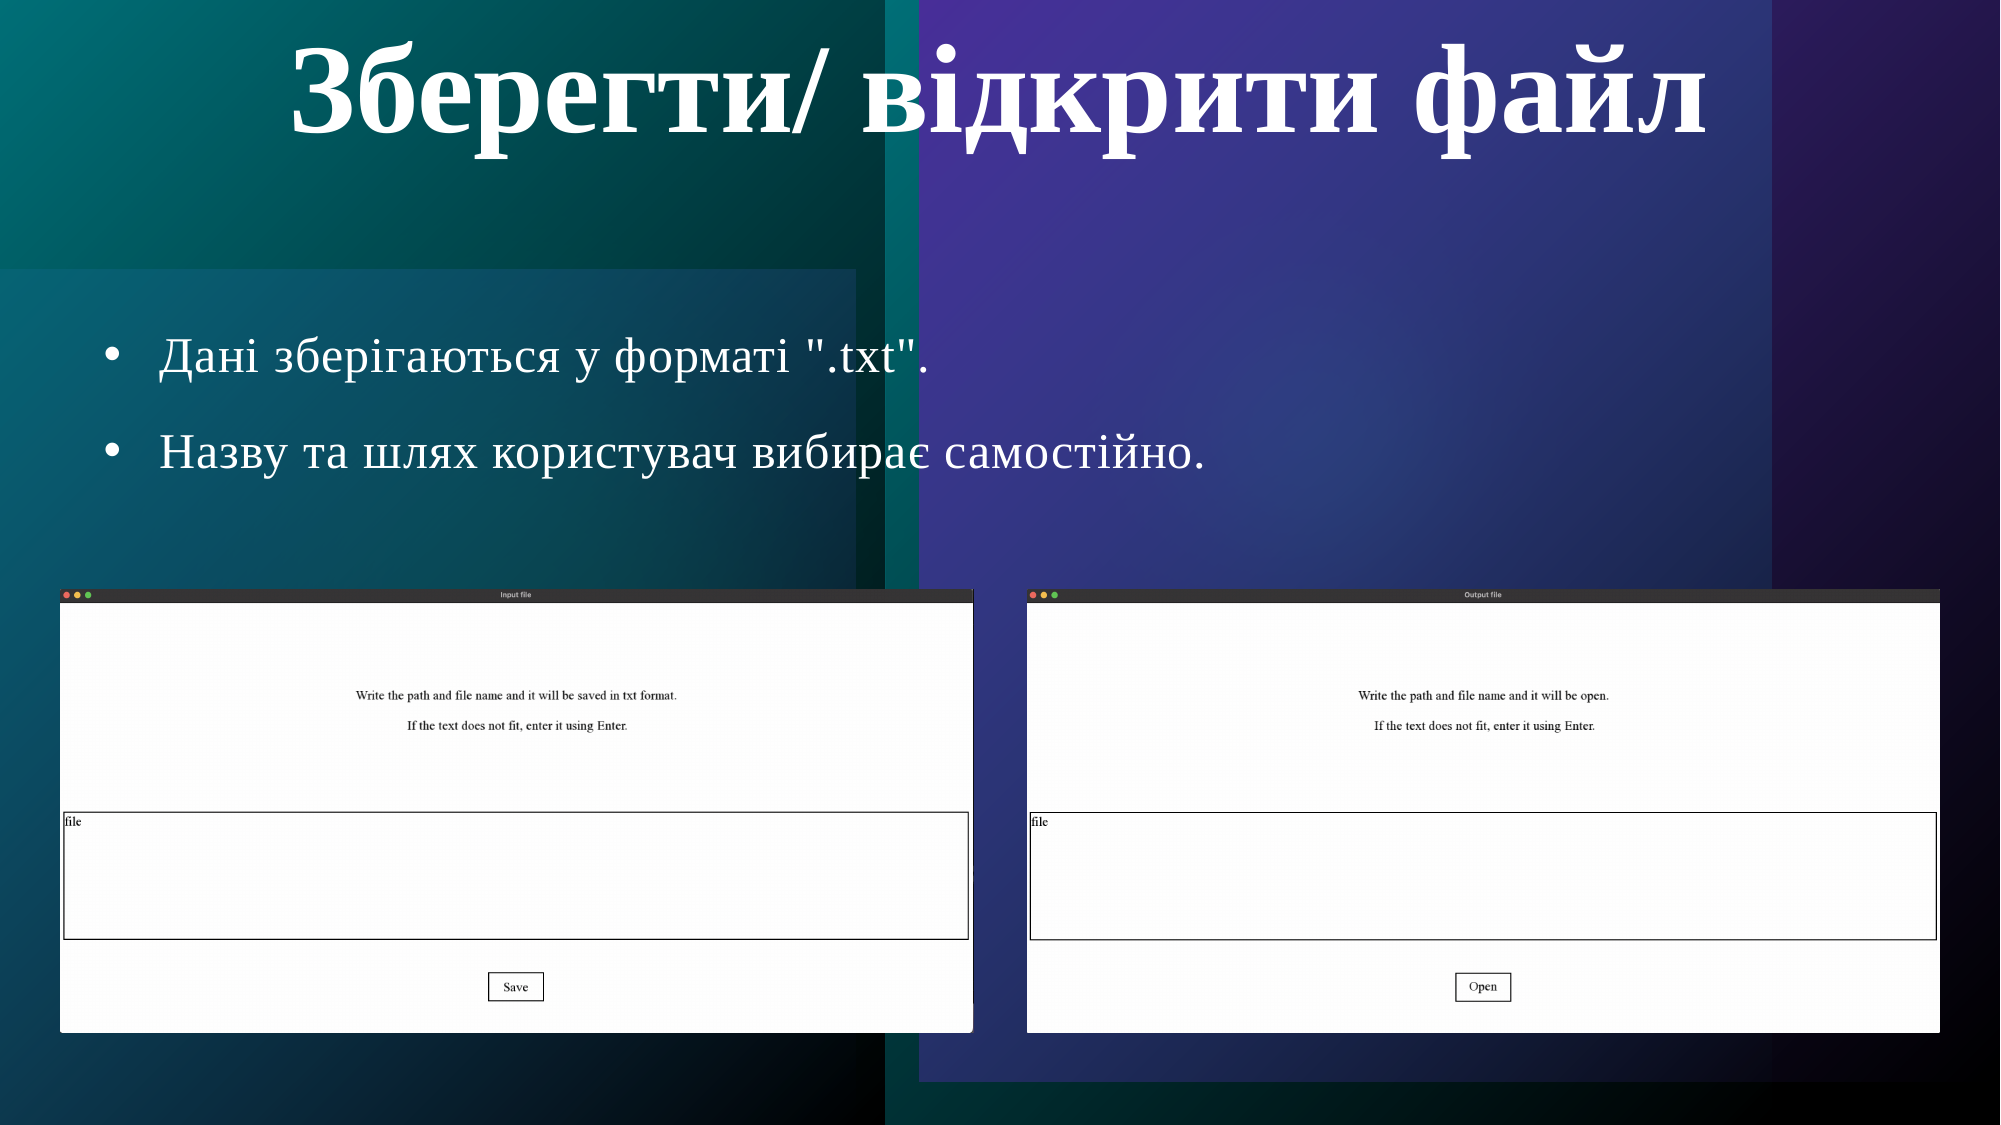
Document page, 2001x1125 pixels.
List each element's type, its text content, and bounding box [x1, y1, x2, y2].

picture [60, 589, 974, 1033]
title Зберегти/ відкрити файл [88, 0, 1910, 183]
picture [1027, 589, 1940, 1033]
list Дані зберігаються у форматі ".txt". Назву та шлях користувач вибирає самостійно. [88, 252, 1910, 535]
